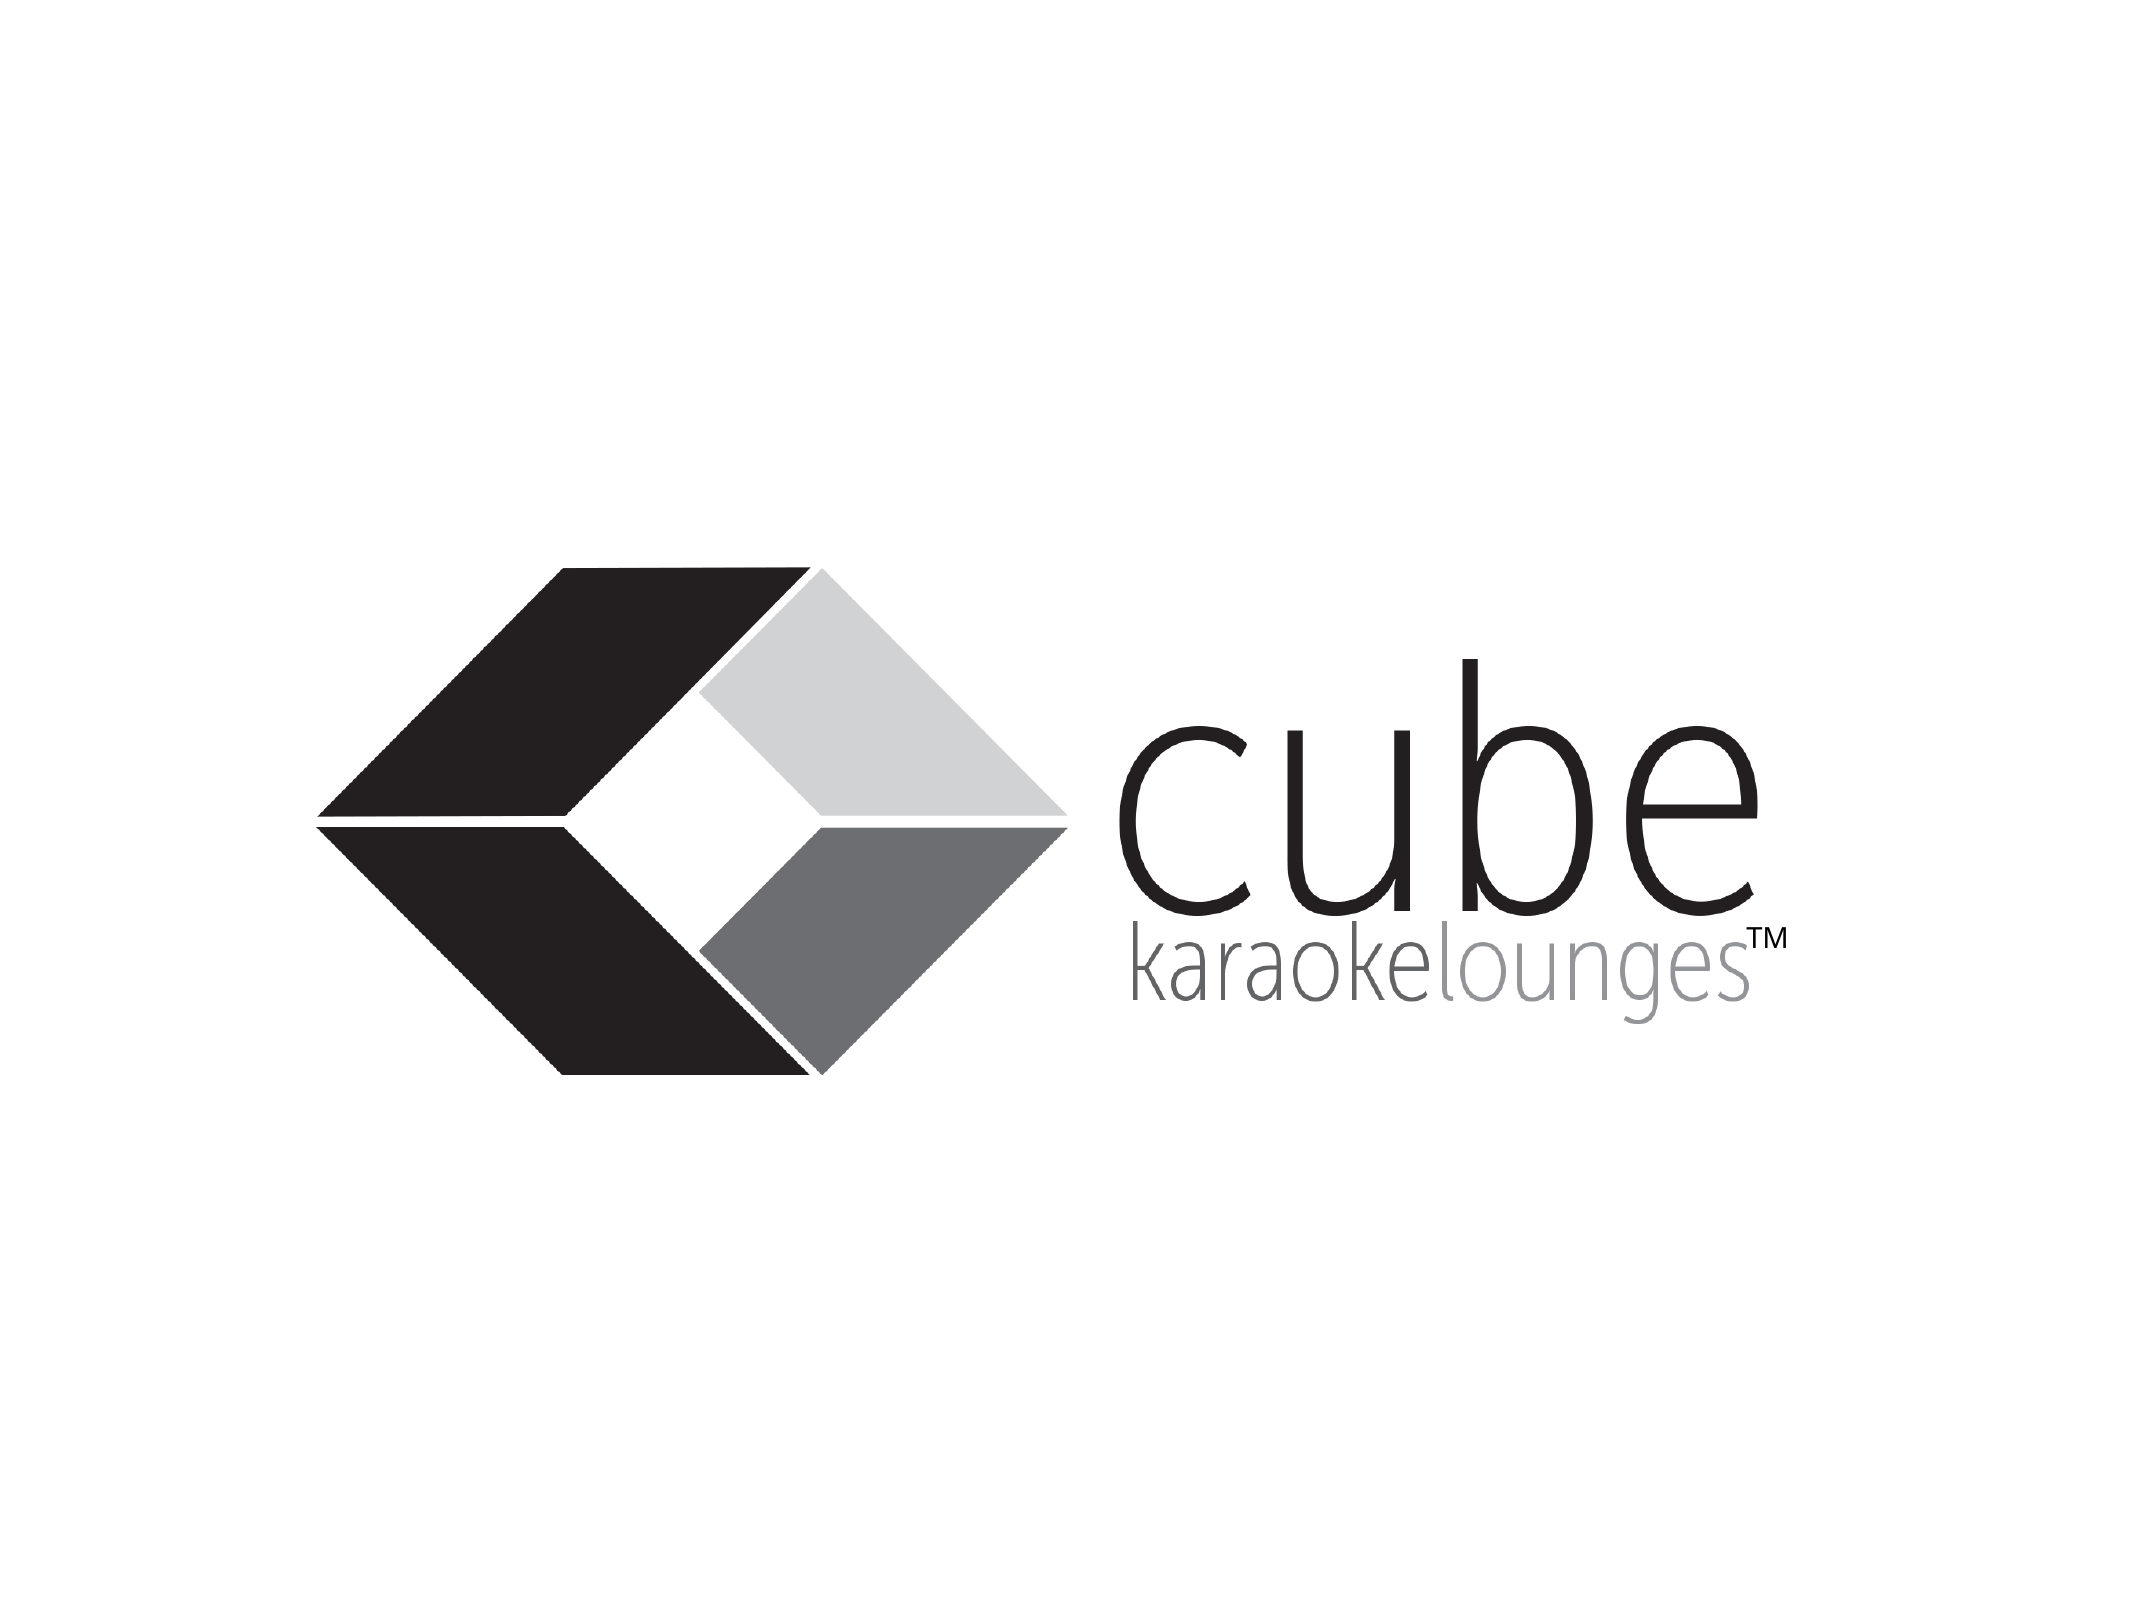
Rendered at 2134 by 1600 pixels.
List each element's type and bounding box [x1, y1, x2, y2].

picture [316, 537, 2040, 1076]
